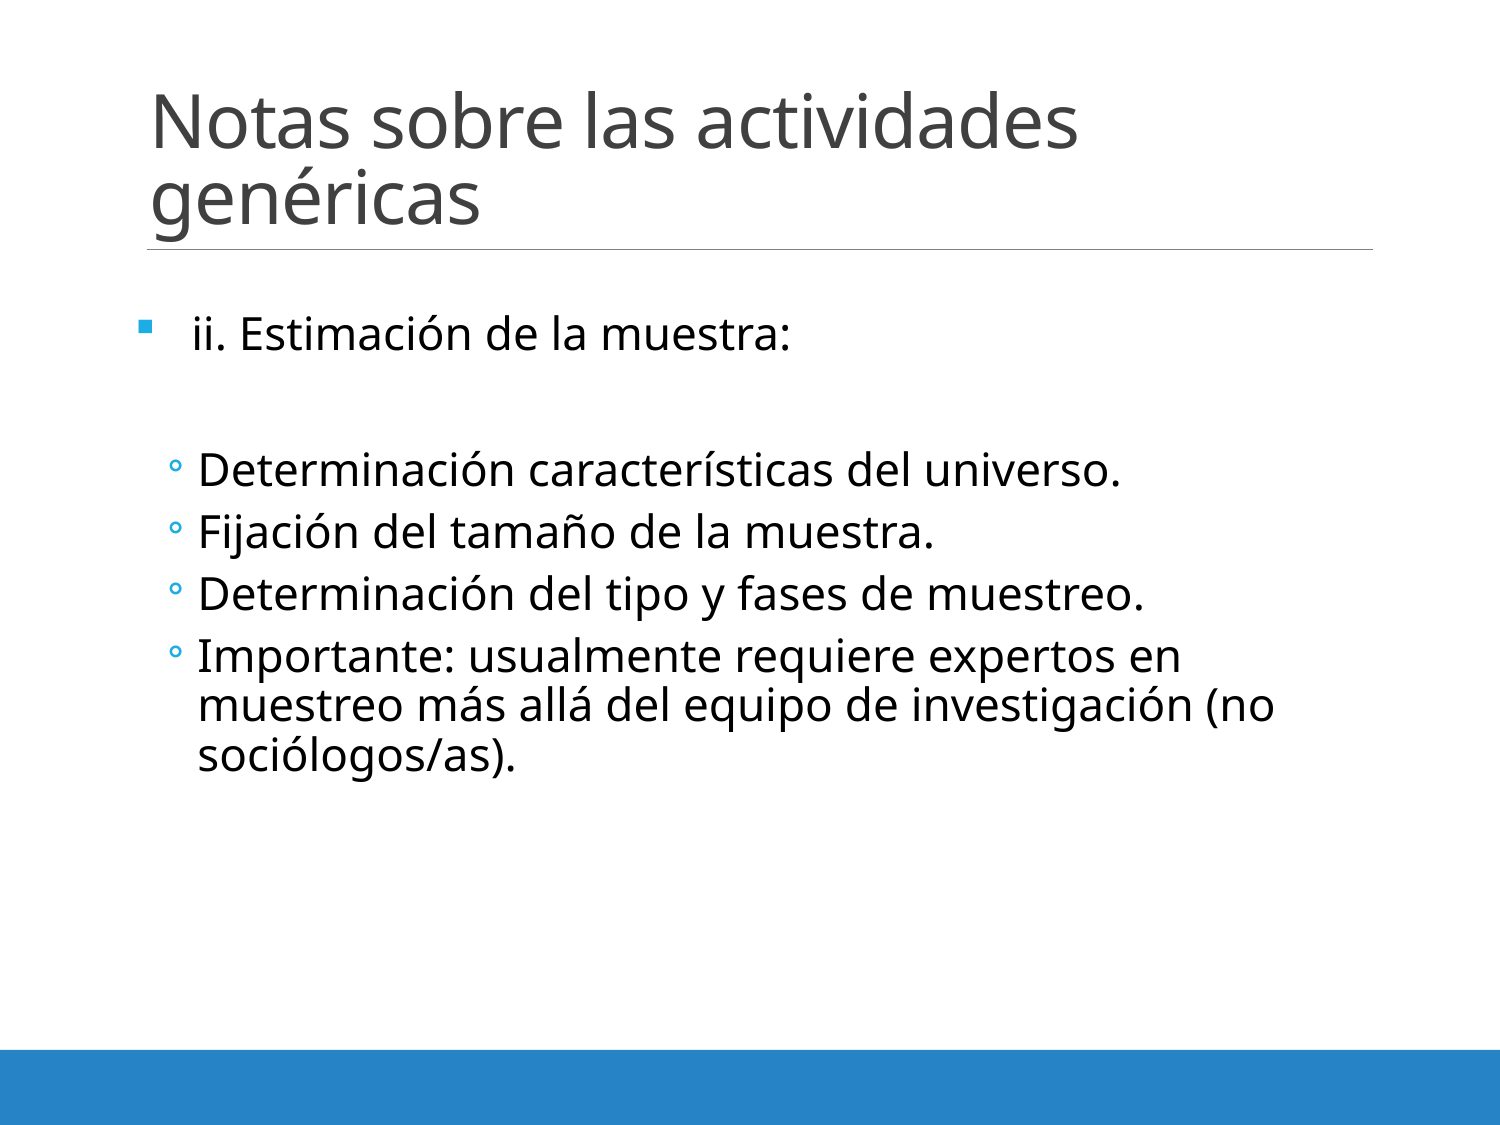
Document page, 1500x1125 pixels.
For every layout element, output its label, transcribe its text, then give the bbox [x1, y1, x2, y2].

title Notas sobre las actividades genéricas [134, 9, 1373, 248]
list ii. Estimación de la muestra: Determinación características del universo. Fijación del tamaño de la muestra. Determinación del tipo y fases de muestreo. Importante: usualmente requiere expertos en muestreo más allá del equipo de investigación (no sociólogos/as). [134, 302, 1373, 963]
